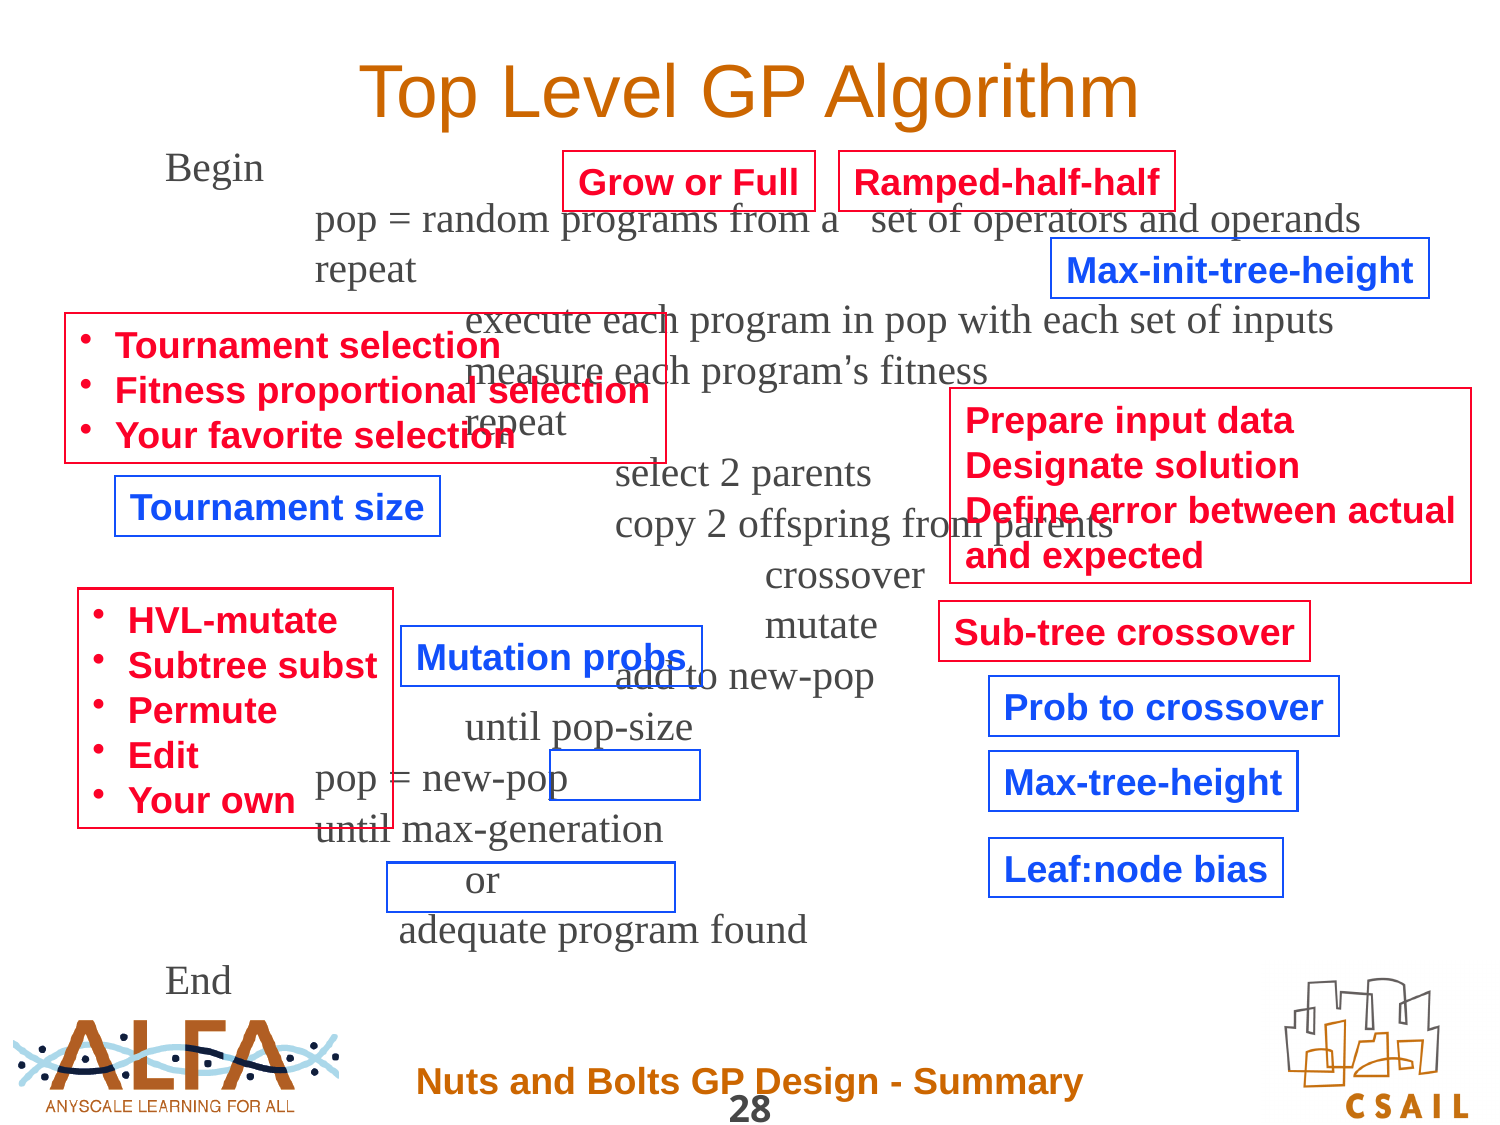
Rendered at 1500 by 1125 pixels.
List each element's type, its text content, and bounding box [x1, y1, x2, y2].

text_box Tournament selection Fitness proportional selection Your favorite selection [64, 313, 666, 464]
text_box HVL-mutate Subtree subst Permute Edit Your own [77, 588, 393, 829]
list Nuts and Bolts GP Design - Summary [300, 1050, 1200, 1113]
text_box Grow or Full [563, 151, 815, 211]
text_box 28 [575, 1077, 925, 1125]
text_box Prob to crossover [988, 676, 1340, 736]
text_box [549, 750, 700, 800]
picture [13, 1009, 339, 1113]
text_box Prepare input data Designate solution Define error between actual and expected [950, 388, 1472, 584]
text_box Tournament size [115, 475, 440, 536]
picture [1261, 960, 1500, 1123]
text_box Sub-tree crossover [939, 601, 1311, 661]
title Top Level GP Algorithm [18, 37, 1482, 138]
text_box Max-init-tree-height [1051, 238, 1429, 299]
text_box Leaf:node bias [988, 837, 1284, 898]
text_box Begin pop = random programs from a set of operators and operands repeat execute each program in pop with each set of inputs measure each program’s fitness repeat select 2 parents copy 2 offspring from parents crossover mutate add to new-pop until pop-size pop = new-pop until max-generation or adequate program found End [150, 149, 1400, 1009]
text_box Ramped-half-half [838, 151, 1175, 211]
text_box [387, 862, 675, 913]
text_box Max-tree-height [988, 751, 1298, 811]
text_box Mutation probs [401, 625, 702, 686]
